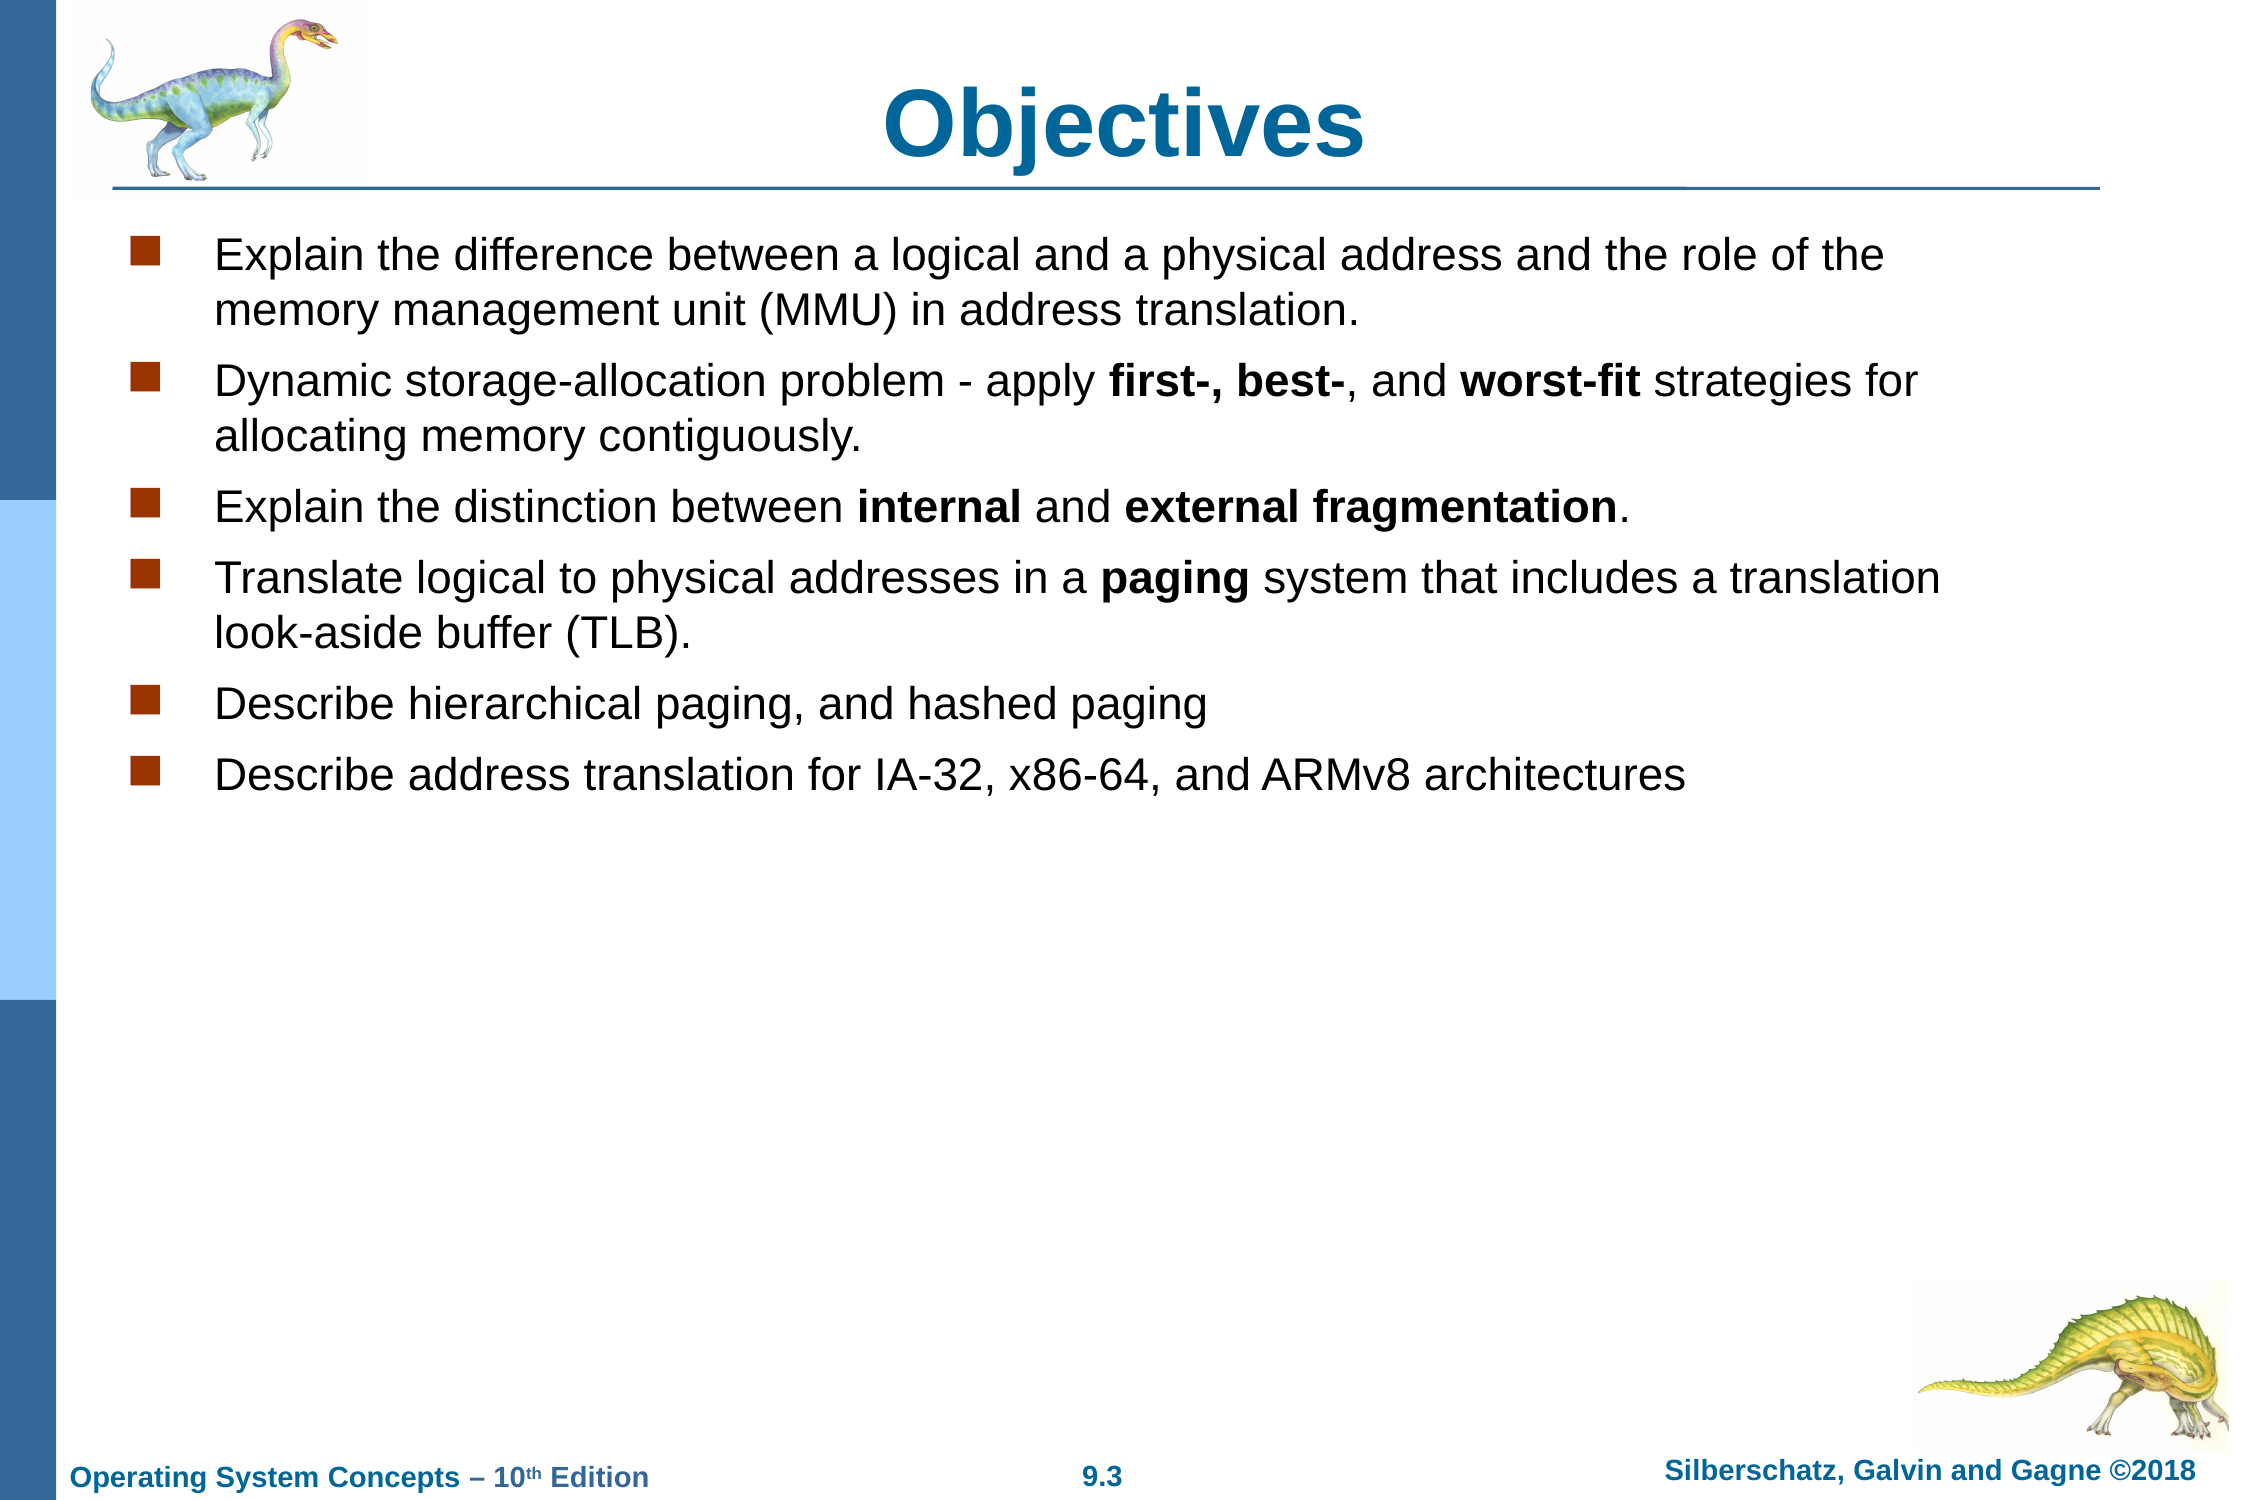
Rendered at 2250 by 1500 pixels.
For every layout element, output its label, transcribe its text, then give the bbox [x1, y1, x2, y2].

list Explain the difference between a logical and a physical address and the role of the memory management unit (MMU) in address translation. Dynamic storage-allocation problem - apply first-, best-, and worst-fit strategies for allocating memory contiguously. Explain the distinction between internal and external fragmentation. Translate logical to physical addresses in a paging system that includes a translation look-aside buffer (TLB). Describe hierarchical paging, and hashed paging Describe address translation for IA-32, x86-64, and ARMv8 architectures [112, 214, 2067, 1186]
title Objectives [112, 60, 2138, 187]
picture [1913, 1279, 2229, 1453]
picture [70, 0, 365, 199]
